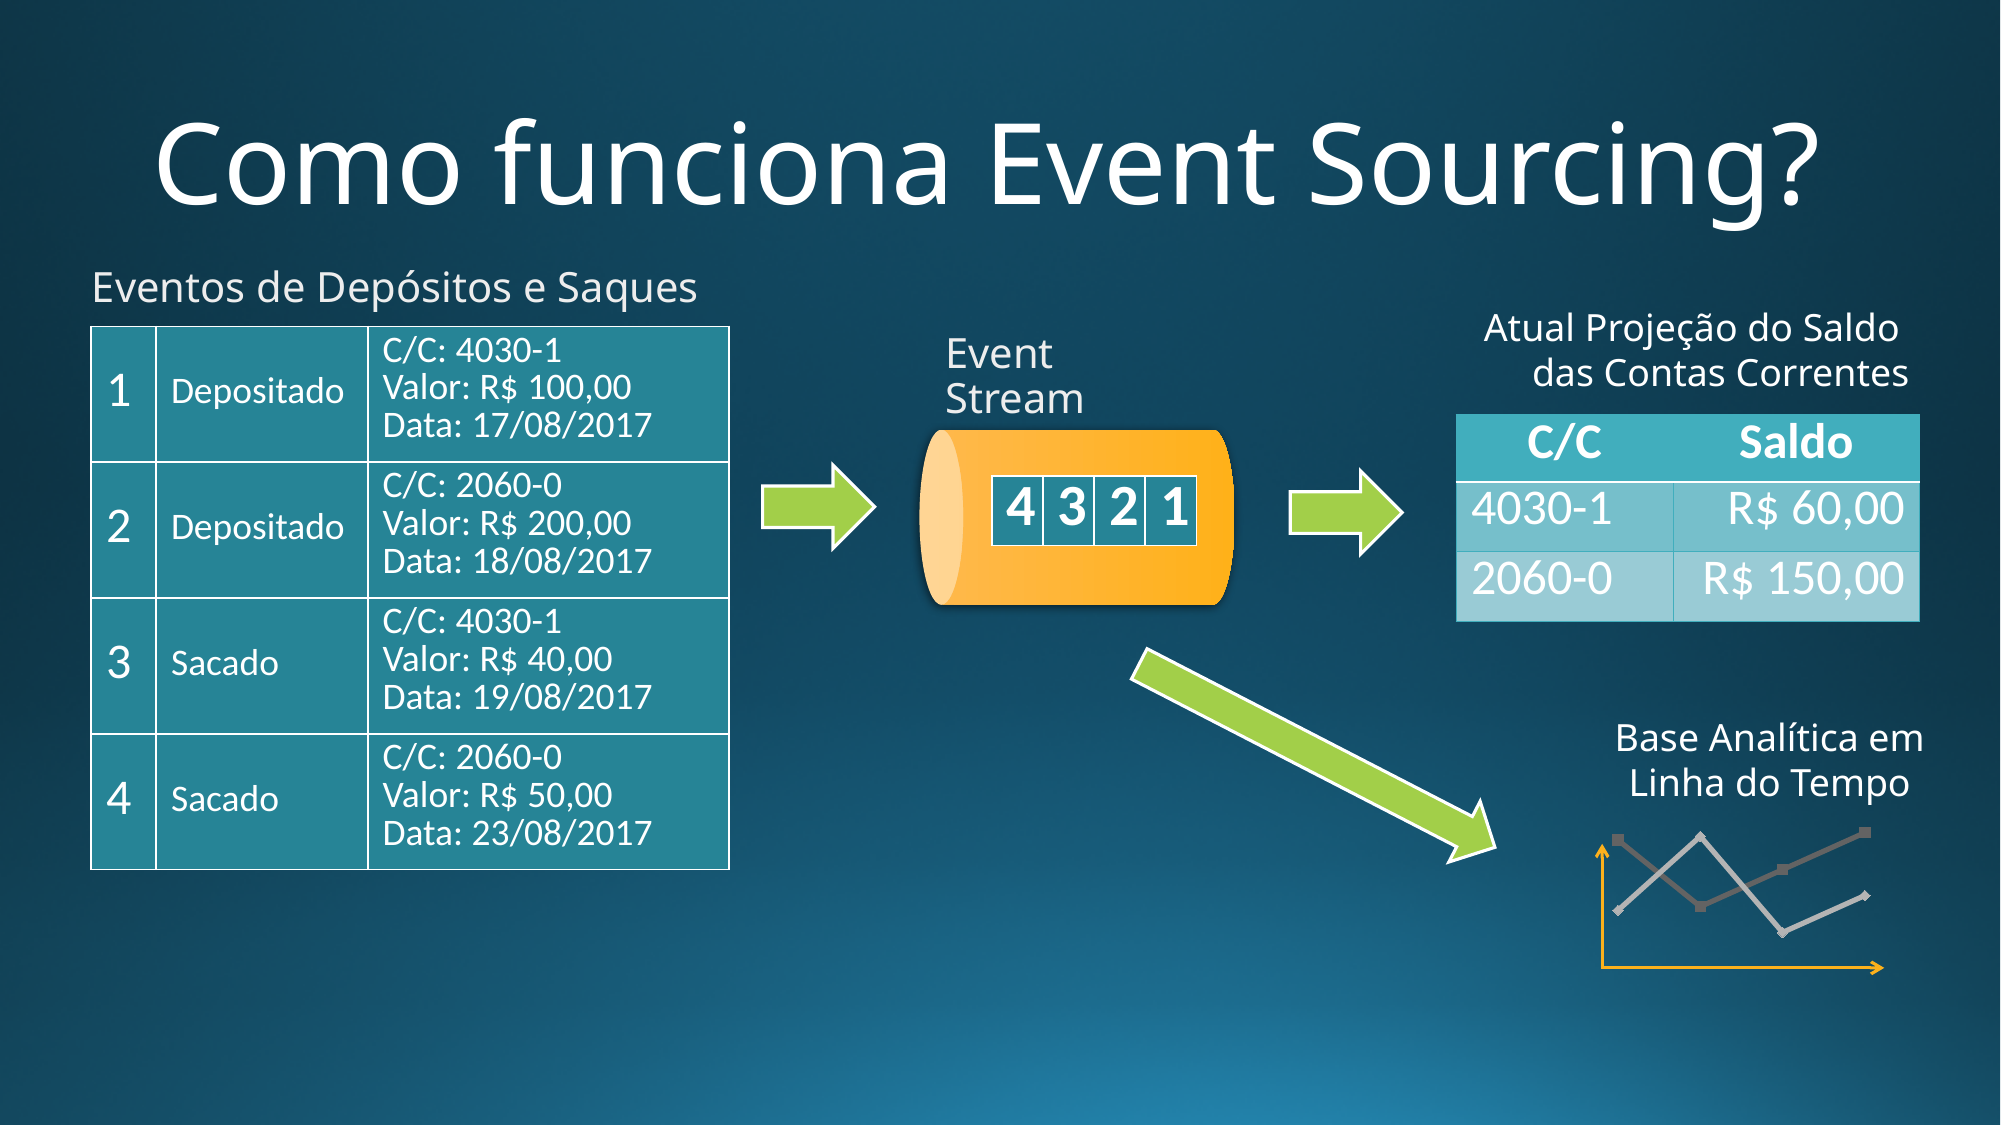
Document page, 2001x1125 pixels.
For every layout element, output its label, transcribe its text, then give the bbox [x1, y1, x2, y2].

text_box Event Stream [930, 311, 1197, 444]
text_box [1129, 646, 1497, 865]
text_box Base Analítica em Linha do Tempo [1599, 706, 1940, 812]
table_header 4 [993, 477, 1042, 545]
table_header 3 [1044, 477, 1093, 545]
text_box Atual Projeção do Saldo das Contas Correntes [1420, 296, 1925, 402]
table_cell 2 [92, 463, 155, 597]
table_header C/C: 4030-1 Valor: R$ 100,00 Data: 17/08/2017 [369, 355, 728, 461]
table_header Depositado [157, 355, 367, 461]
text_box [761, 461, 877, 553]
chart [1570, 810, 1913, 1003]
table_cell 3 [92, 599, 155, 733]
table_header Saldo [1674, 415, 1919, 481]
title Como funciona Event Sourcing? [137, 59, 1863, 278]
text_box [919, 429, 1235, 605]
table_cell C/C: 4030-1 Valor: R$ 40,00 Data: 19/08/2017 [369, 599, 728, 733]
text_box [1288, 467, 1405, 558]
picture [0, 0, 2001, 1125]
table_cell C/C: 2060-0 Valor: R$ 200,00 Data: 18/08/2017 [369, 463, 728, 597]
table_cell 4030-1 [1457, 483, 1673, 551]
table_header 1 [1146, 477, 1196, 545]
table_header 2 [1095, 477, 1144, 545]
table_cell Sacado [157, 735, 367, 869]
table_cell R$ 60,00 [1674, 483, 1919, 551]
table_cell Depositado [157, 463, 367, 597]
text_box Eventos de Depósitos e Saques [76, 222, 736, 355]
table_cell R$ 150,00 [1674, 552, 1919, 621]
table_header 1 [92, 355, 155, 461]
table_cell C/C: 2060-0 Valor: R$ 50,00 Data: 23/08/2017 [369, 735, 728, 869]
table_header C/C [1457, 415, 1673, 481]
table_cell Sacado [157, 599, 367, 733]
table_cell 2060-0 [1457, 552, 1673, 621]
table_cell 4 [92, 735, 155, 869]
